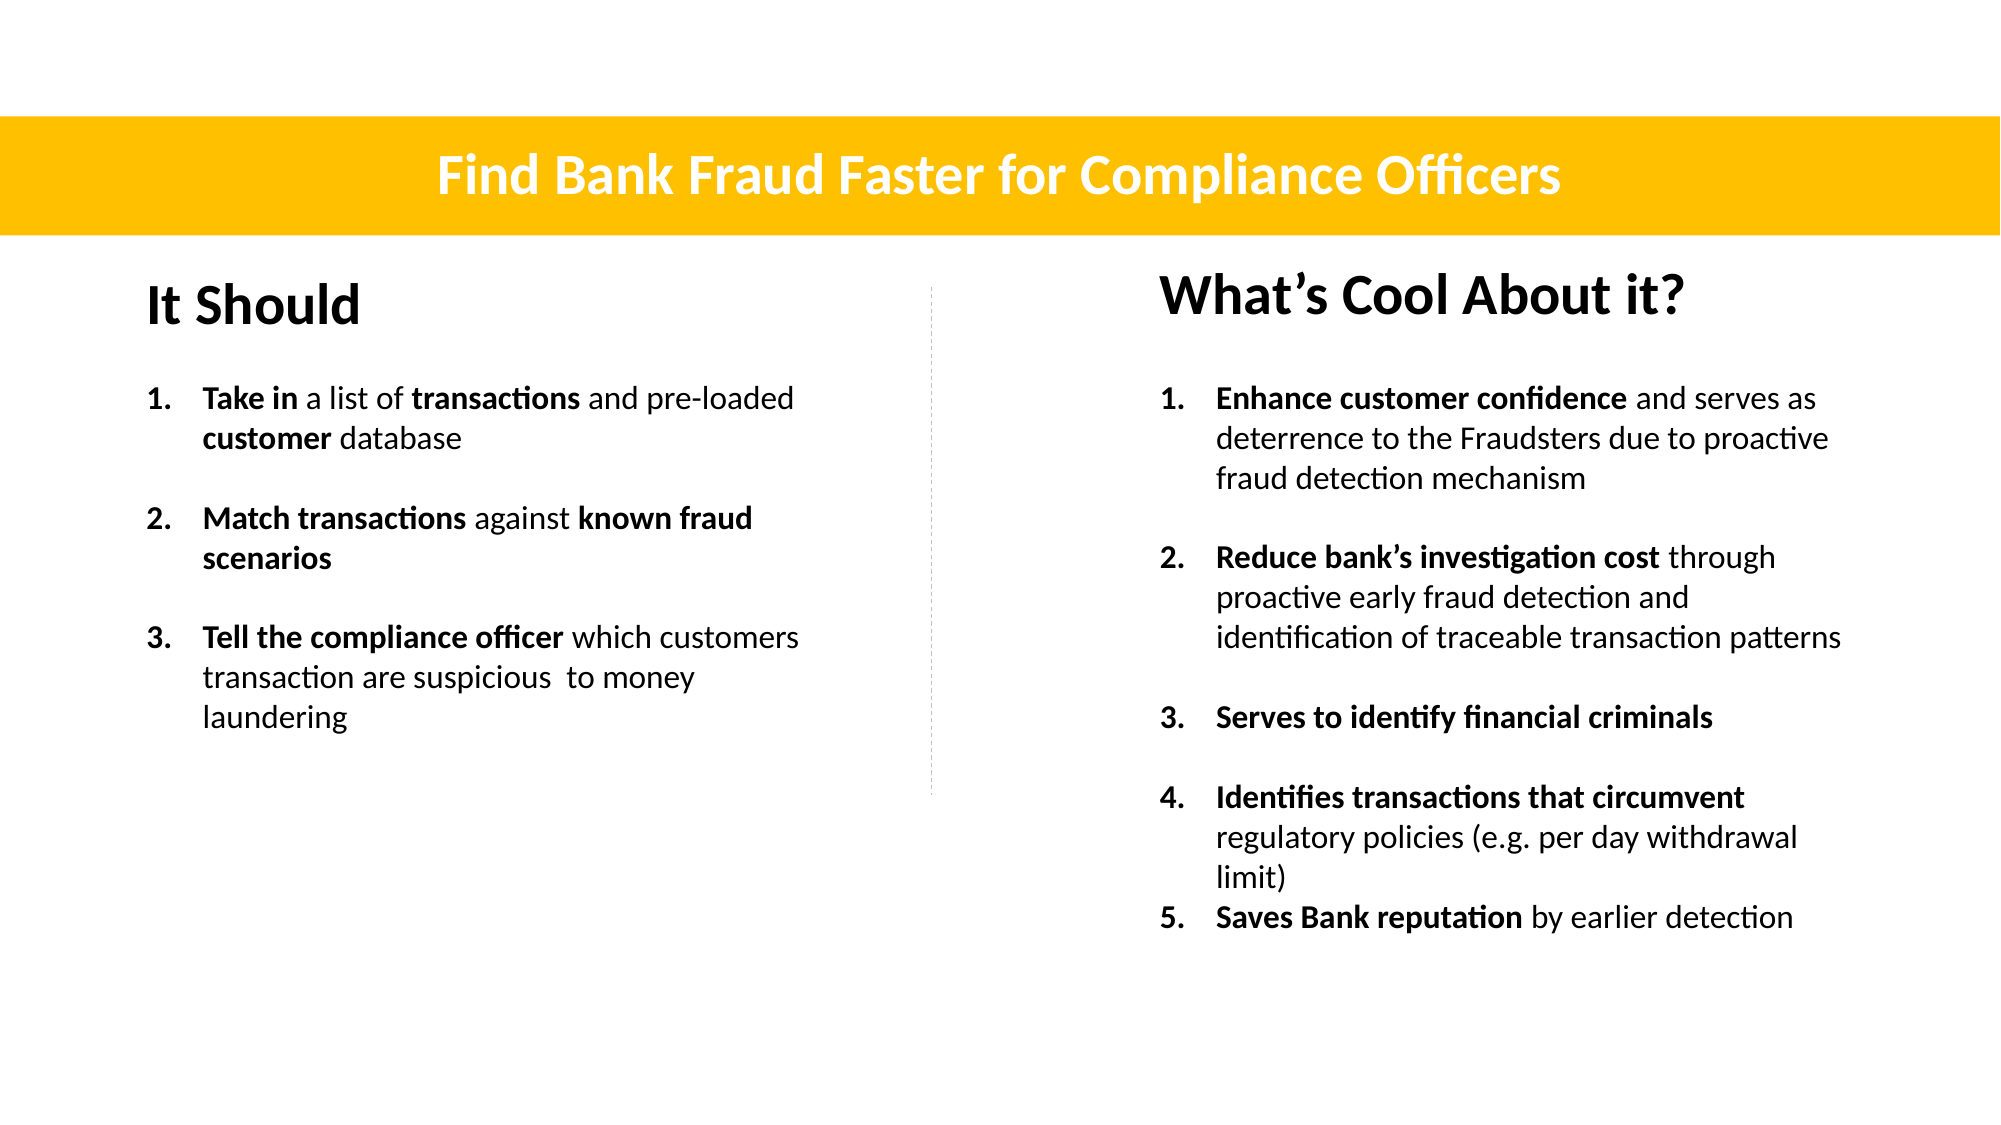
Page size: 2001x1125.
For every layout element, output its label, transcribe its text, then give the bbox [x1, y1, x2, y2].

text_box It Should Take in a list of transactions and pre-loaded customer database Match transactions against known fraud scenarios Tell the compliance officer which customers transaction are suspicious to money laundering [131, 258, 825, 743]
list Find Bank Fraud Faster for Compliance Officers [0, 116, 2000, 236]
text_box What’s Cool About it? Enhance customer confidence and serves as deterrence to the Fraudsters due to proactive fraud detection mechanism Reduce bank’s investigation cost through proactive early fraud detection and identification of traceable transaction patterns Serves to identify financial criminals Identifies transactions that circumvent regulatory policies (e.g. per day withdrawal limit) Saves Bank reputation by earlier detection [1144, 248, 1879, 943]
